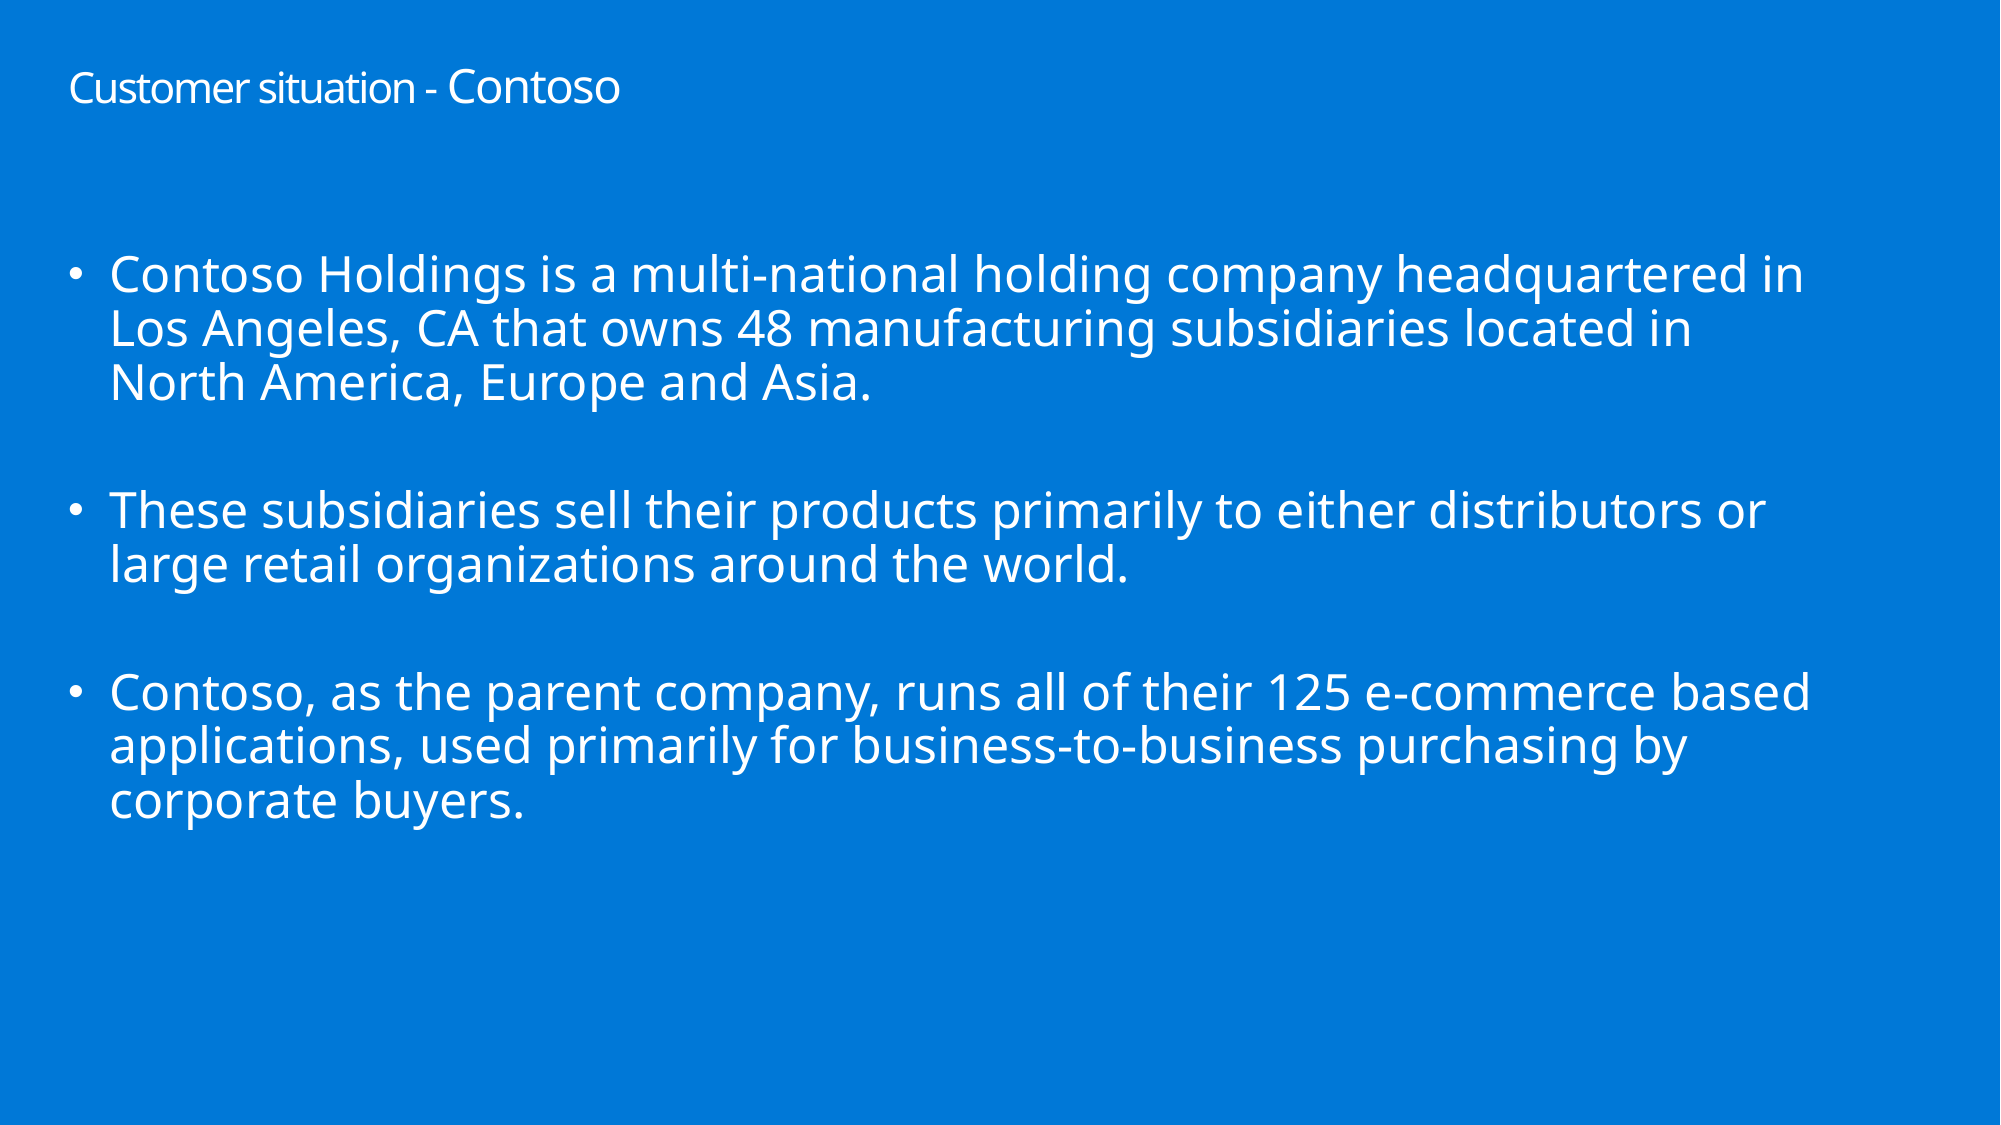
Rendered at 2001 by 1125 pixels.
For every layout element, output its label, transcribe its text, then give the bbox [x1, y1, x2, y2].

title Customer situation - Contoso [44, 47, 1957, 196]
text_box Contoso Holdings is a multi-national holding company headquartered in Los Angeles, CA that owns 48 manufacturing subsidiaries located in North America, Europe and Asia. These subsidiaries sell their products primarily to either distributors or large retail organizations around the world. Contoso, as the parent company, runs all of their 125 e-commerce based applications, used primarily for business-to-business purchasing by corporate buyers. [44, 234, 1865, 908]
